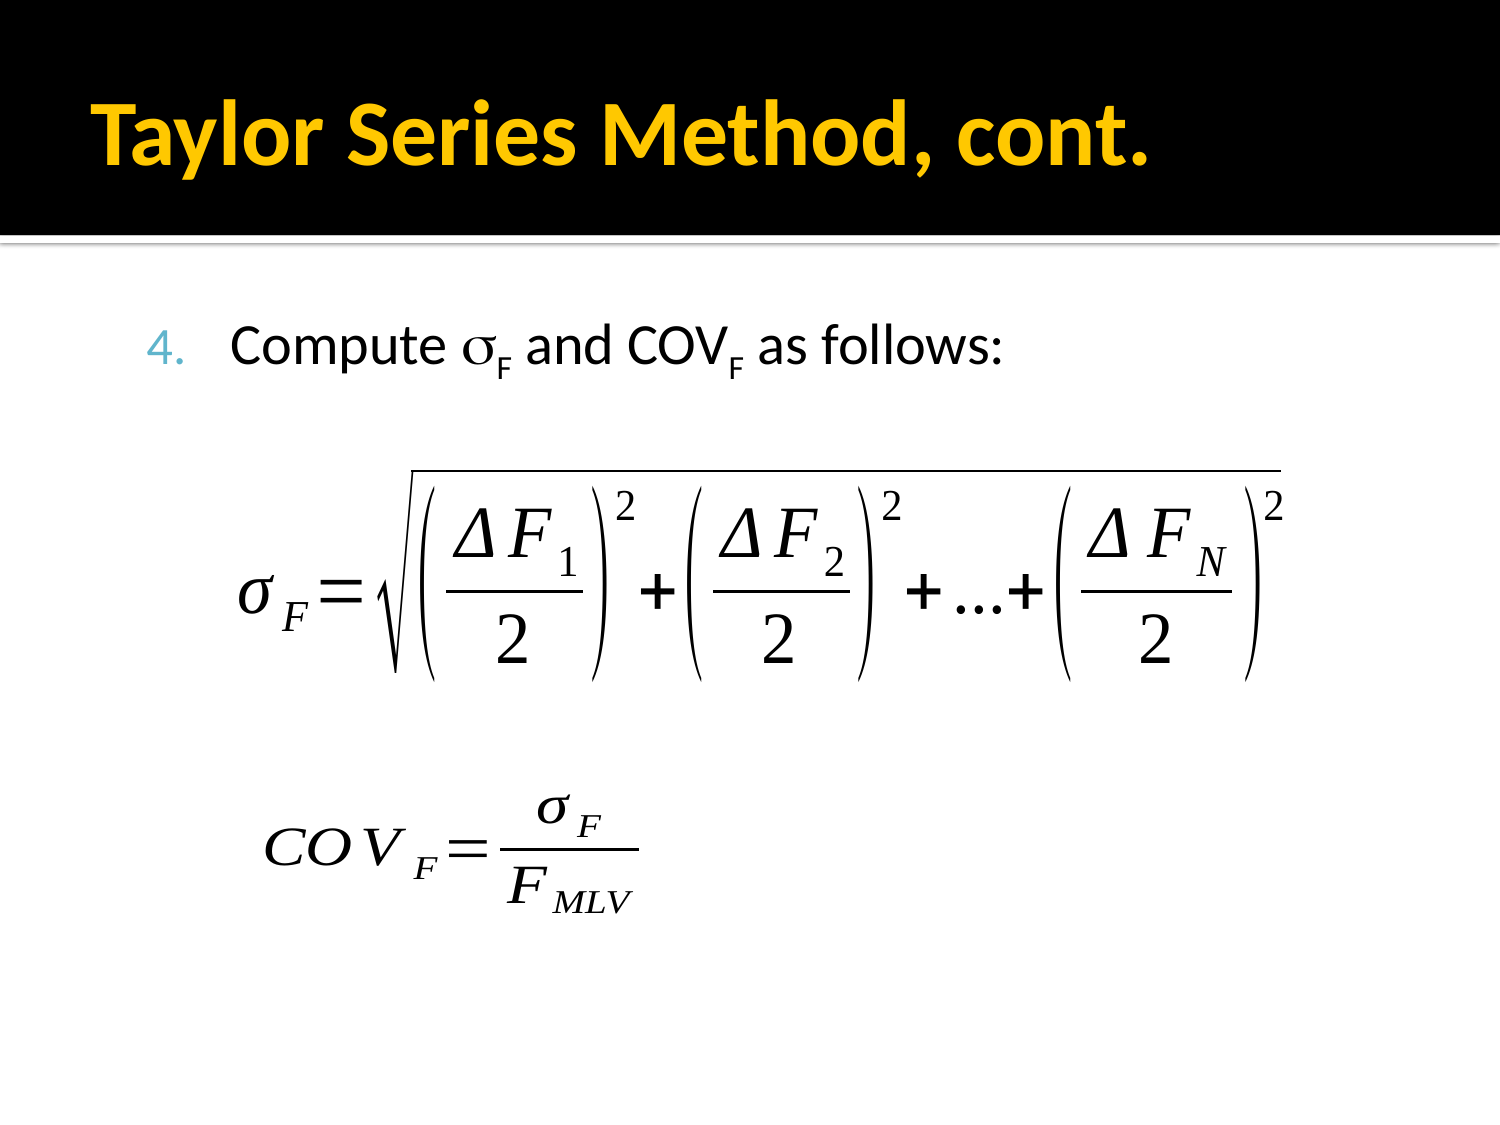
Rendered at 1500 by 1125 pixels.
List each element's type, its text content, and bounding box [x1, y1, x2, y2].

title Taylor Series Method, cont. [75, 25, 1425, 231]
list Compute sF and COVF as follows: [62, 290, 1463, 513]
